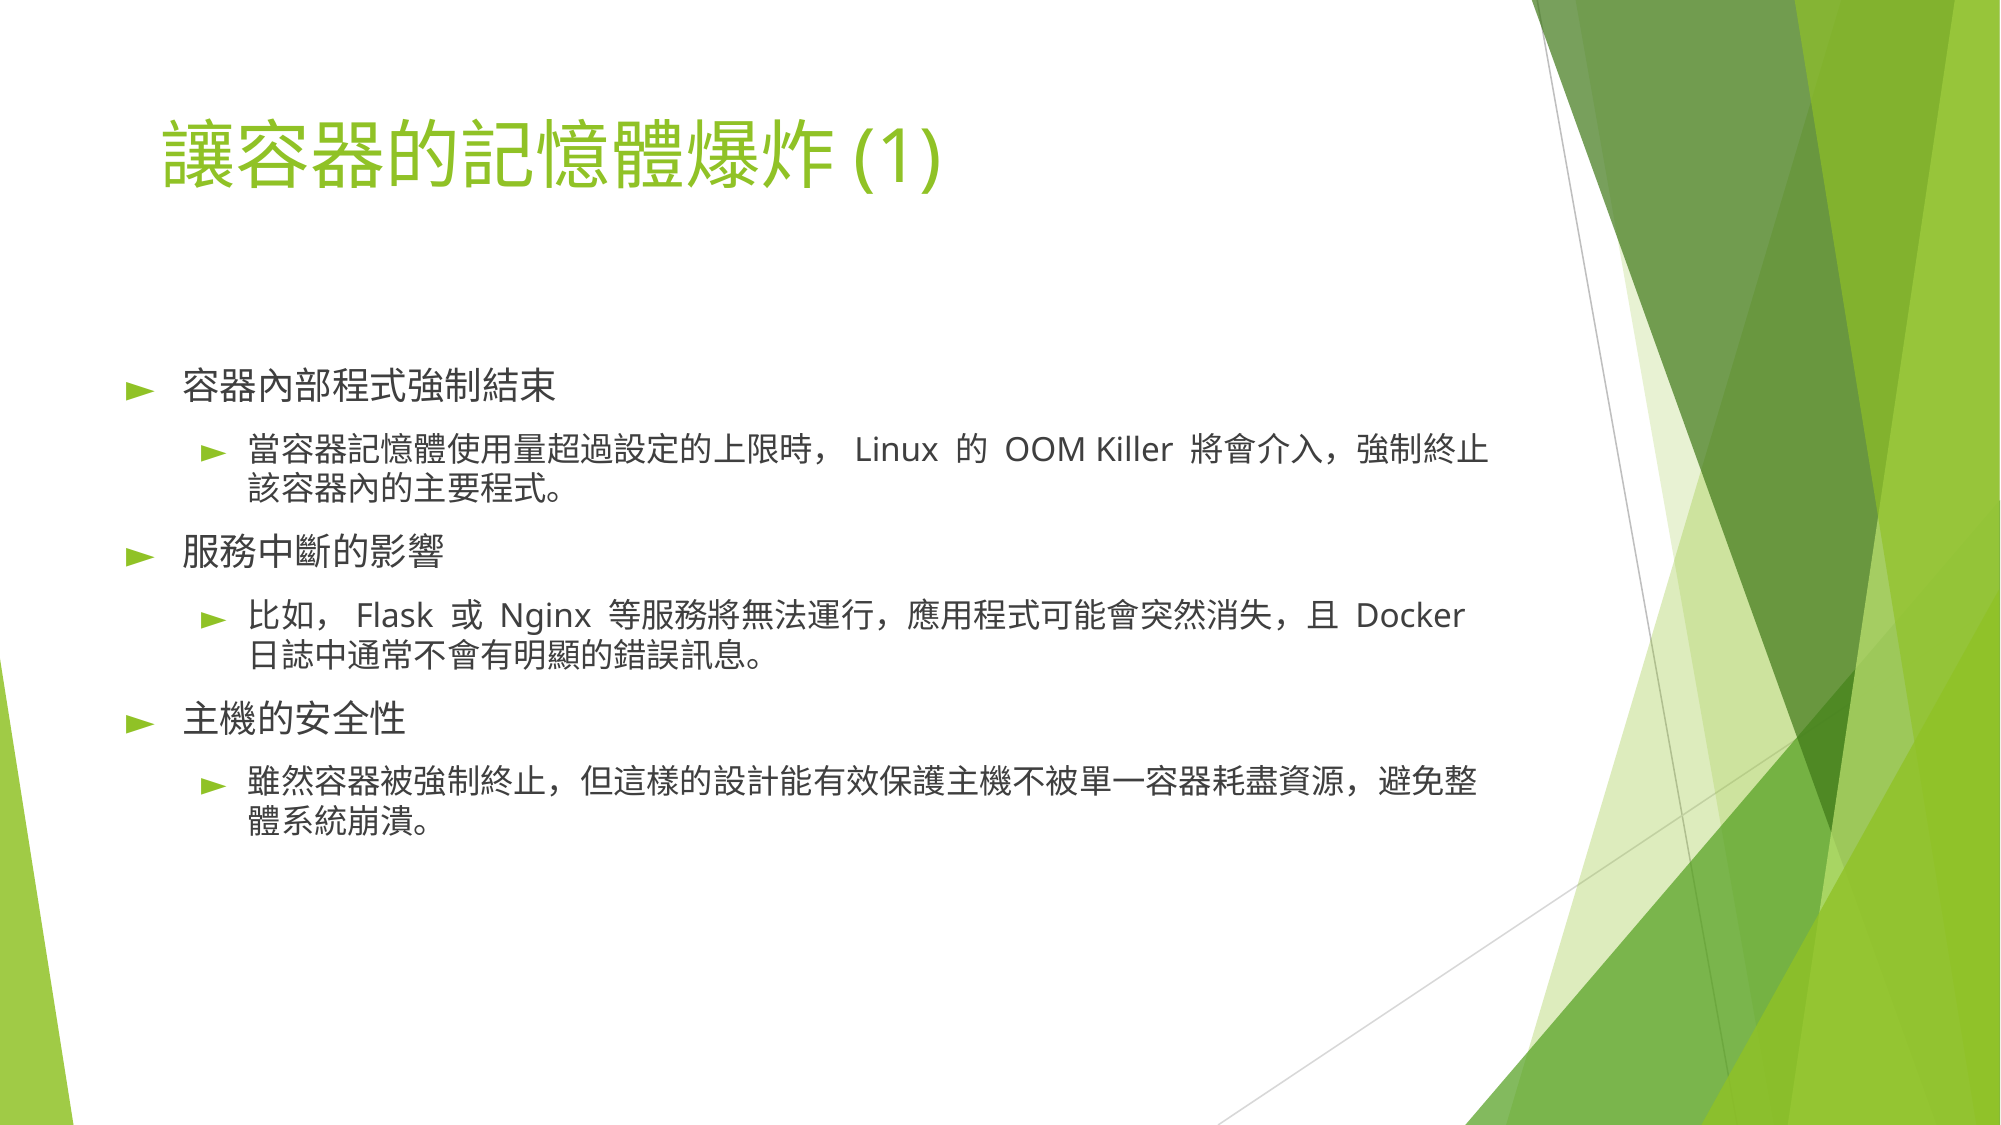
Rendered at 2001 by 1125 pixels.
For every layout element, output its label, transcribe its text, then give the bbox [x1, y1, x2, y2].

list 容器內部程式強制結束 當容器記憶體使用量超過設定的上限時，Linux 的 OOM Killer 將會介入，強制終止該容器內的主要程式。 服務中斷的影響 比如，Flask 或 Nginx 等服務將無法運行，應用程式可能會突然消失，且 Docker 日誌中通常不會有明顯的錯誤訊息。 主機的安全性 雖然容器被強制終止，但這樣的設計能有效保護主機不被單一容器耗盡資源，避免整體系統崩潰。 [111, 354, 1522, 992]
title 讓容器的記憶體爆炸(1) [111, 99, 1522, 317]
